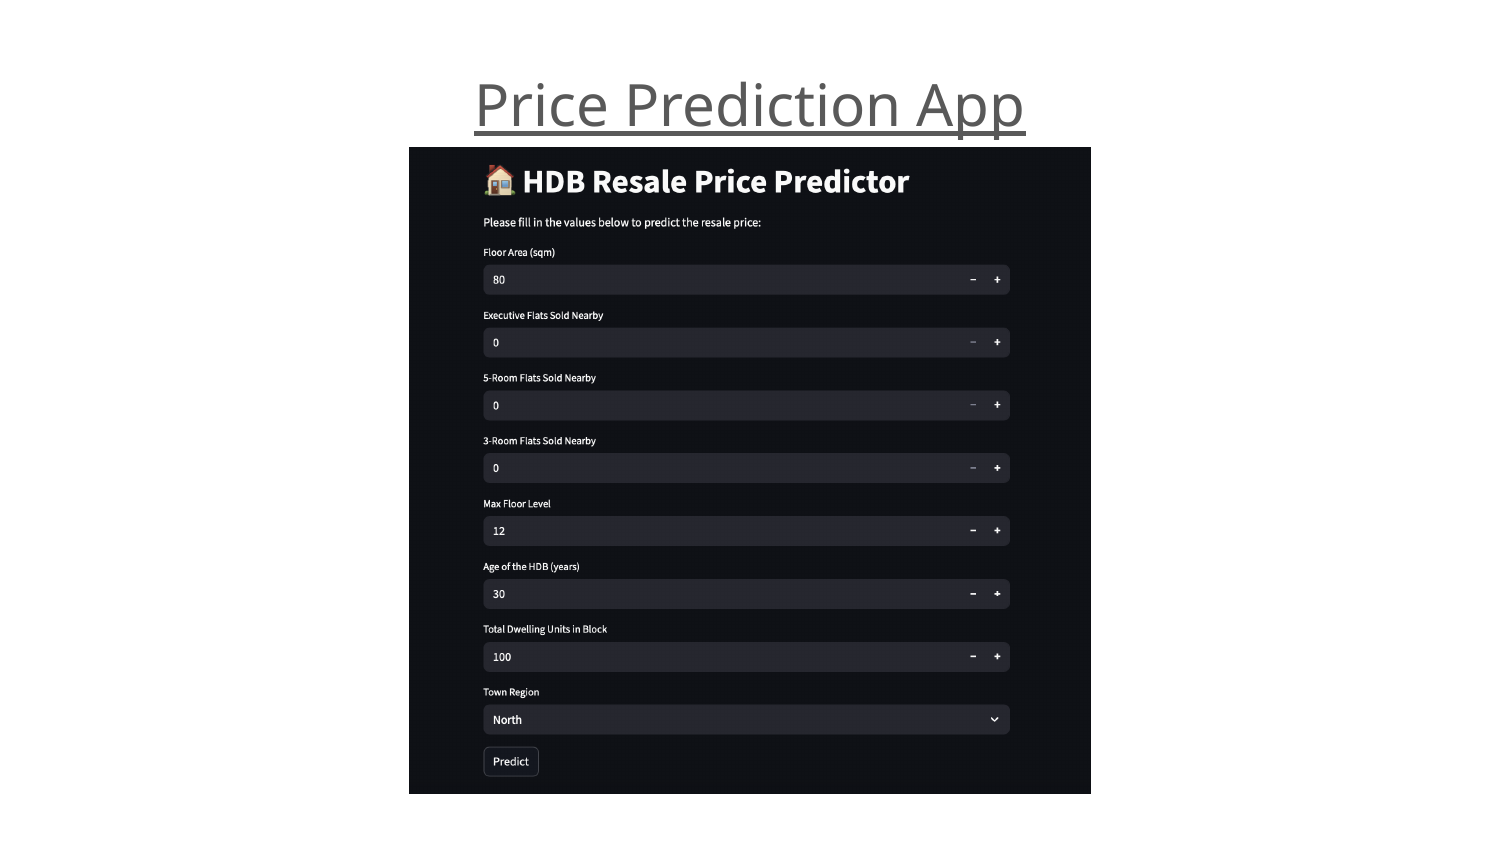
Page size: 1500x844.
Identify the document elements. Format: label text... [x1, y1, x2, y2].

picture [408, 147, 1091, 794]
title Price Prediction App [243, 68, 1256, 148]
